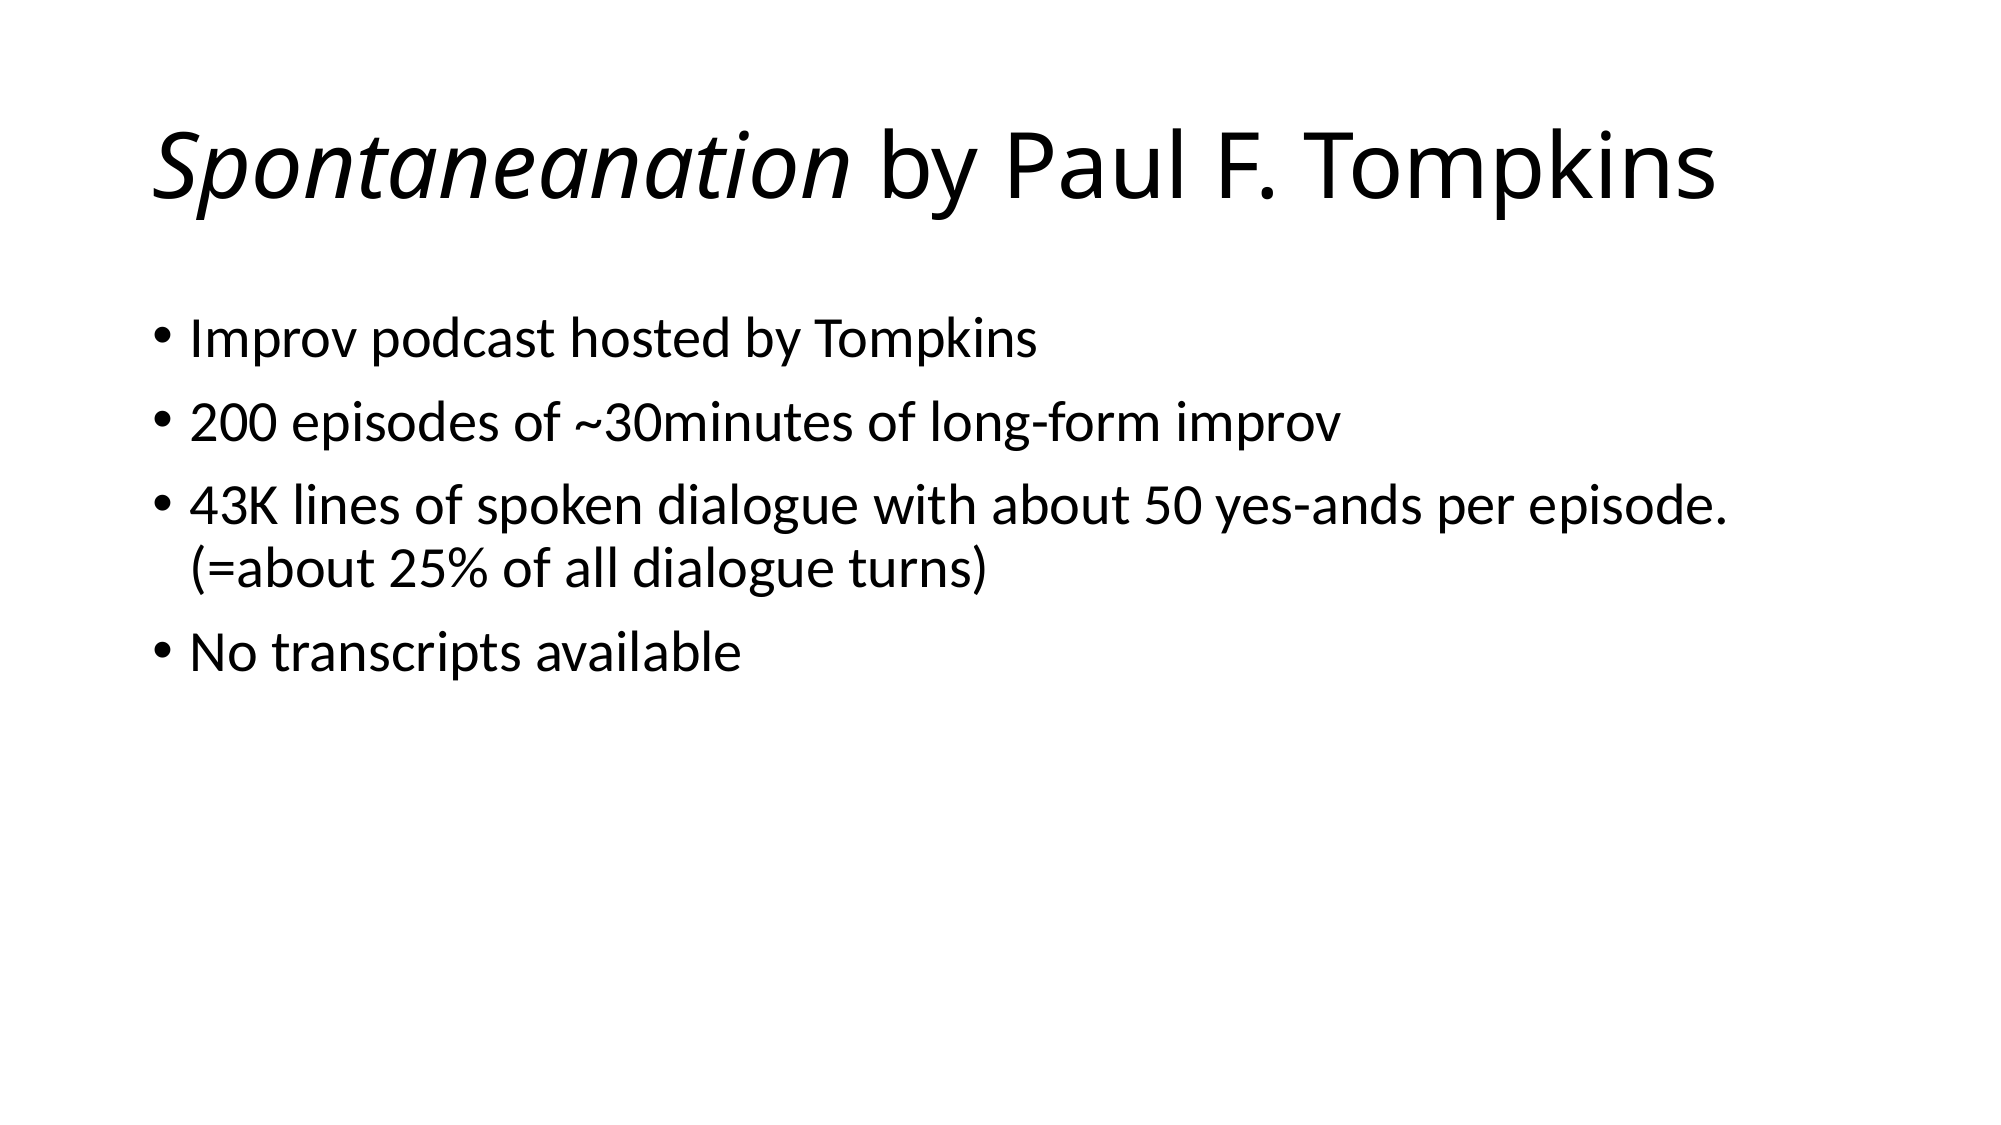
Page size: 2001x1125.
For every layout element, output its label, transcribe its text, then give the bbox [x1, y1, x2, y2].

title Spontaneanation by Paul F. Tompkins [137, 59, 1863, 278]
list Improv podcast hosted by Tompkins 200 episodes of ~30minutes of long-form improv 43K lines of spoken dialogue with about 50 yes-ands per episode. (=about 25% of all dialogue turns) No transcripts available [137, 299, 1863, 1014]
